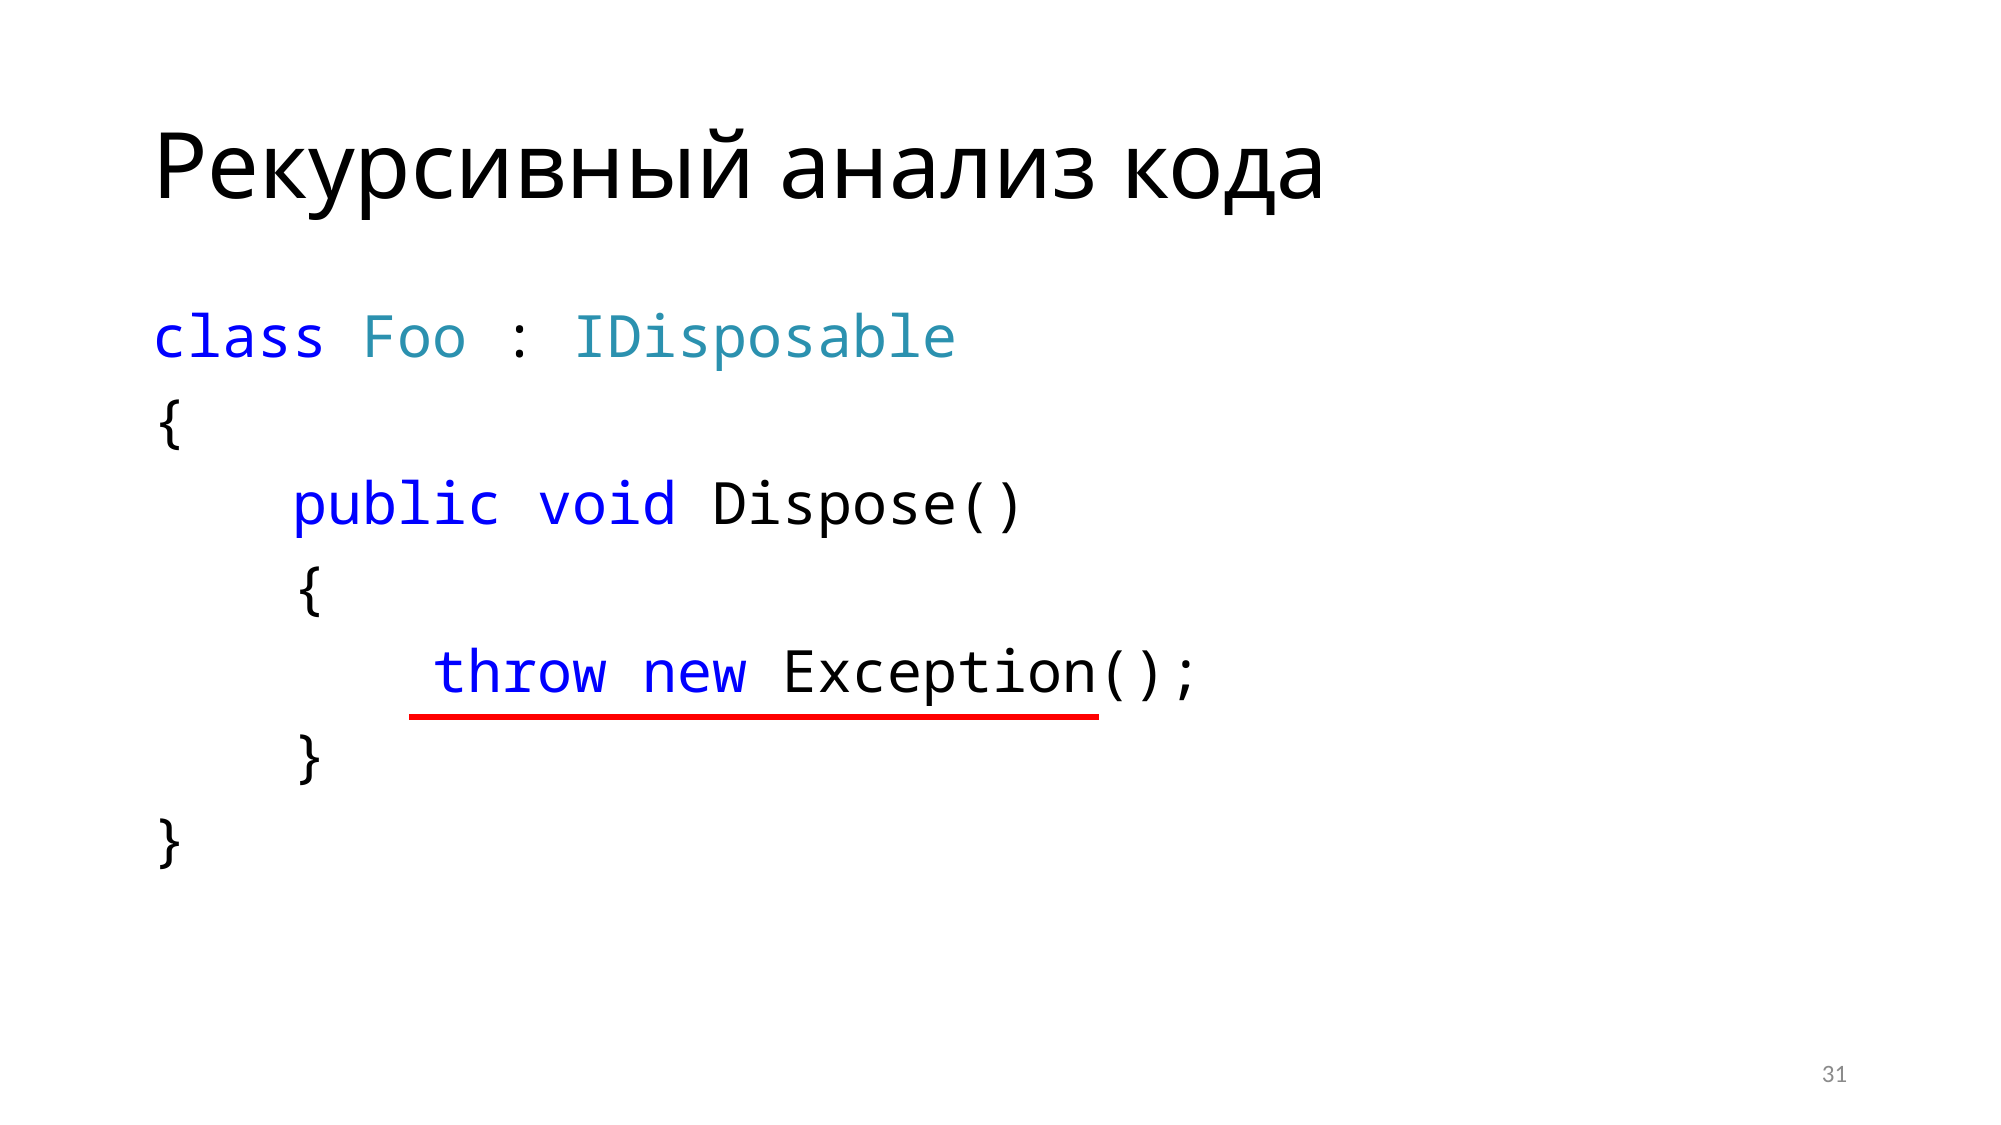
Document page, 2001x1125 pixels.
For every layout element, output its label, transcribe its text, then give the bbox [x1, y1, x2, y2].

slide_number 31 [1412, 1042, 1863, 1103]
title Рекурсивный анализ кода [137, 59, 1863, 278]
list class Foo : IDisposable { public void Dispose() { throw new Exception(); } } [137, 299, 1863, 1014]
